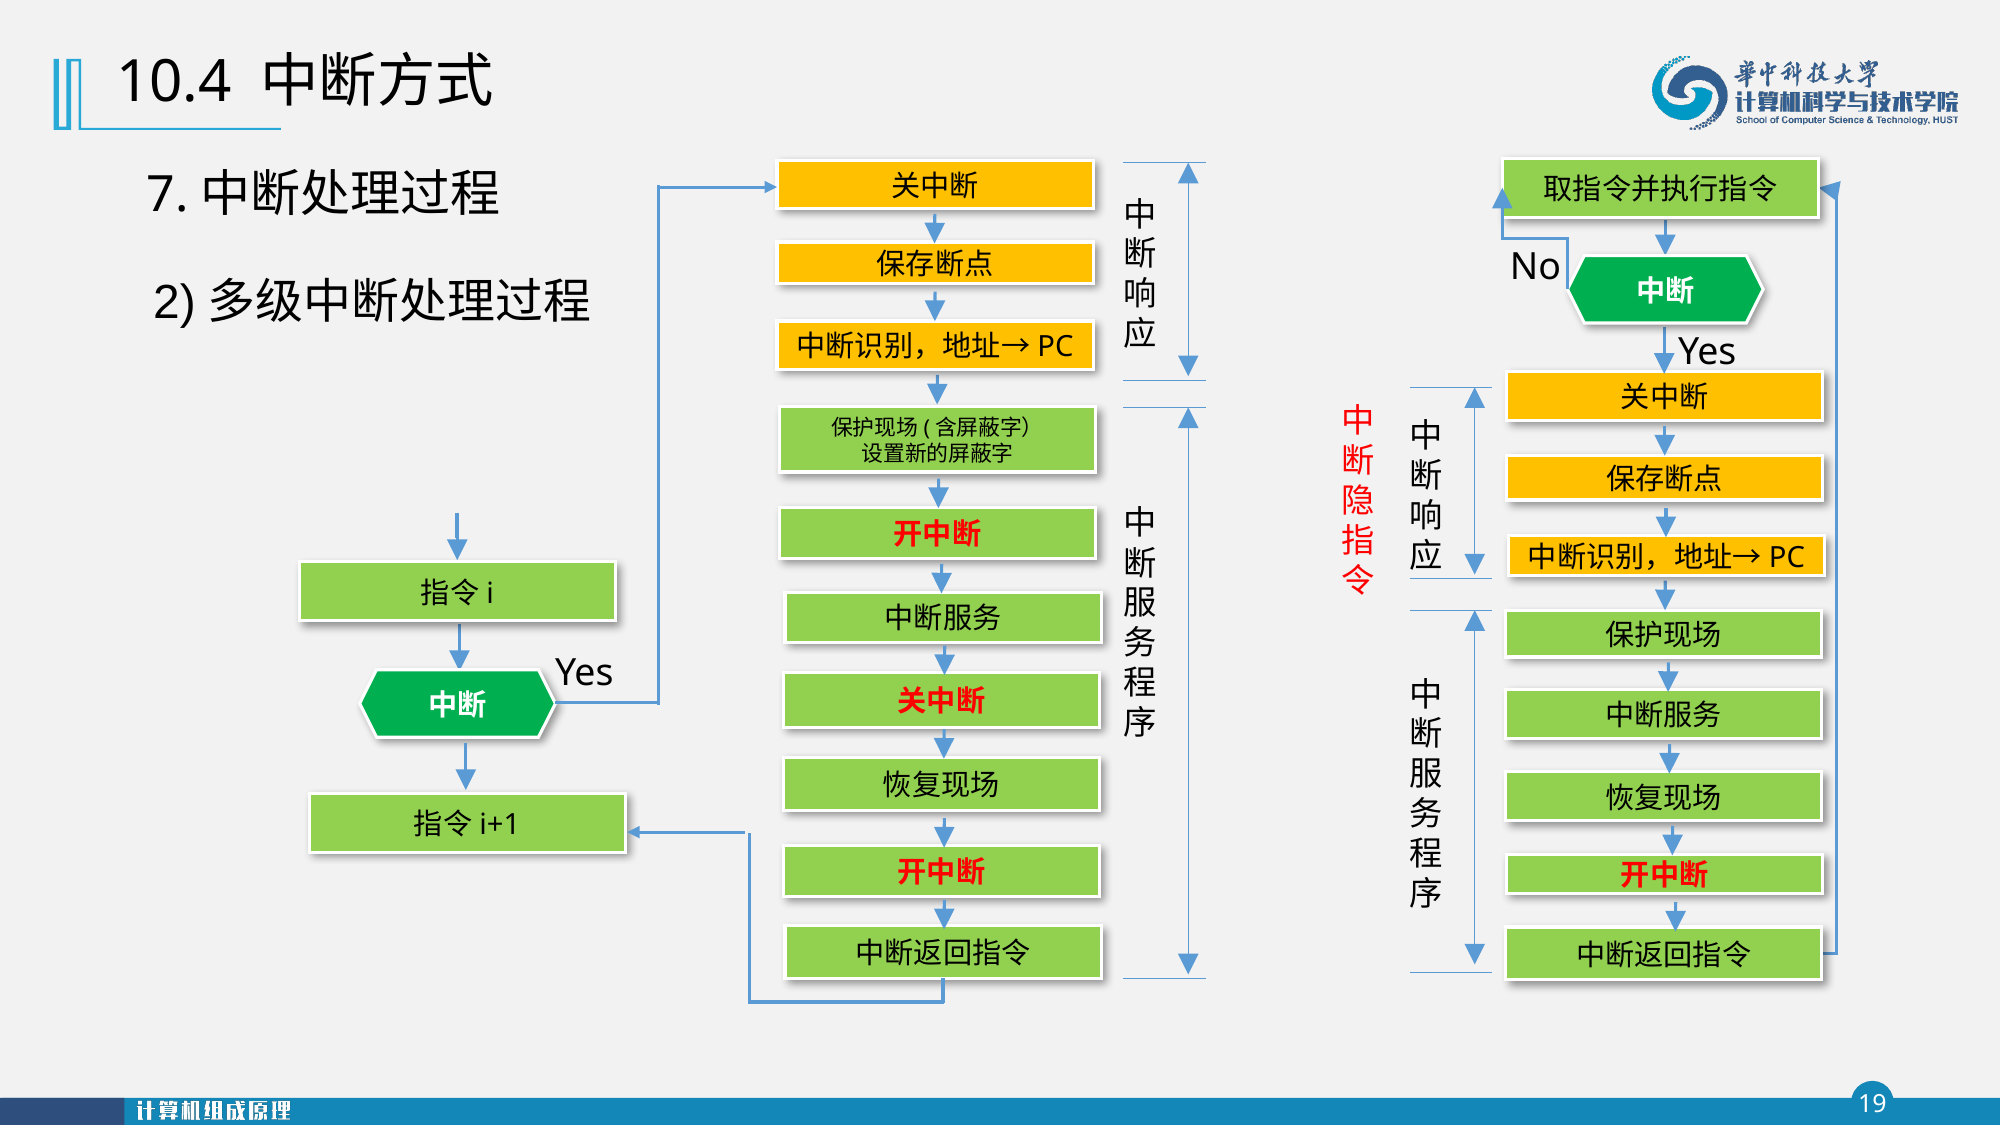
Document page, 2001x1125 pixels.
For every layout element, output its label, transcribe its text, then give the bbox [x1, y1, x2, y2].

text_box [1326, 158, 1825, 980]
text_box 2)多级中断处理过程 [138, 263, 299, 336]
picture [1652, 56, 1678, 81]
text_box 10.4 中断方式 [101, 31, 775, 134]
picture [1652, 56, 1958, 130]
text_box 7.中断处理过程 [132, 153, 561, 229]
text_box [299, 160, 1206, 1005]
